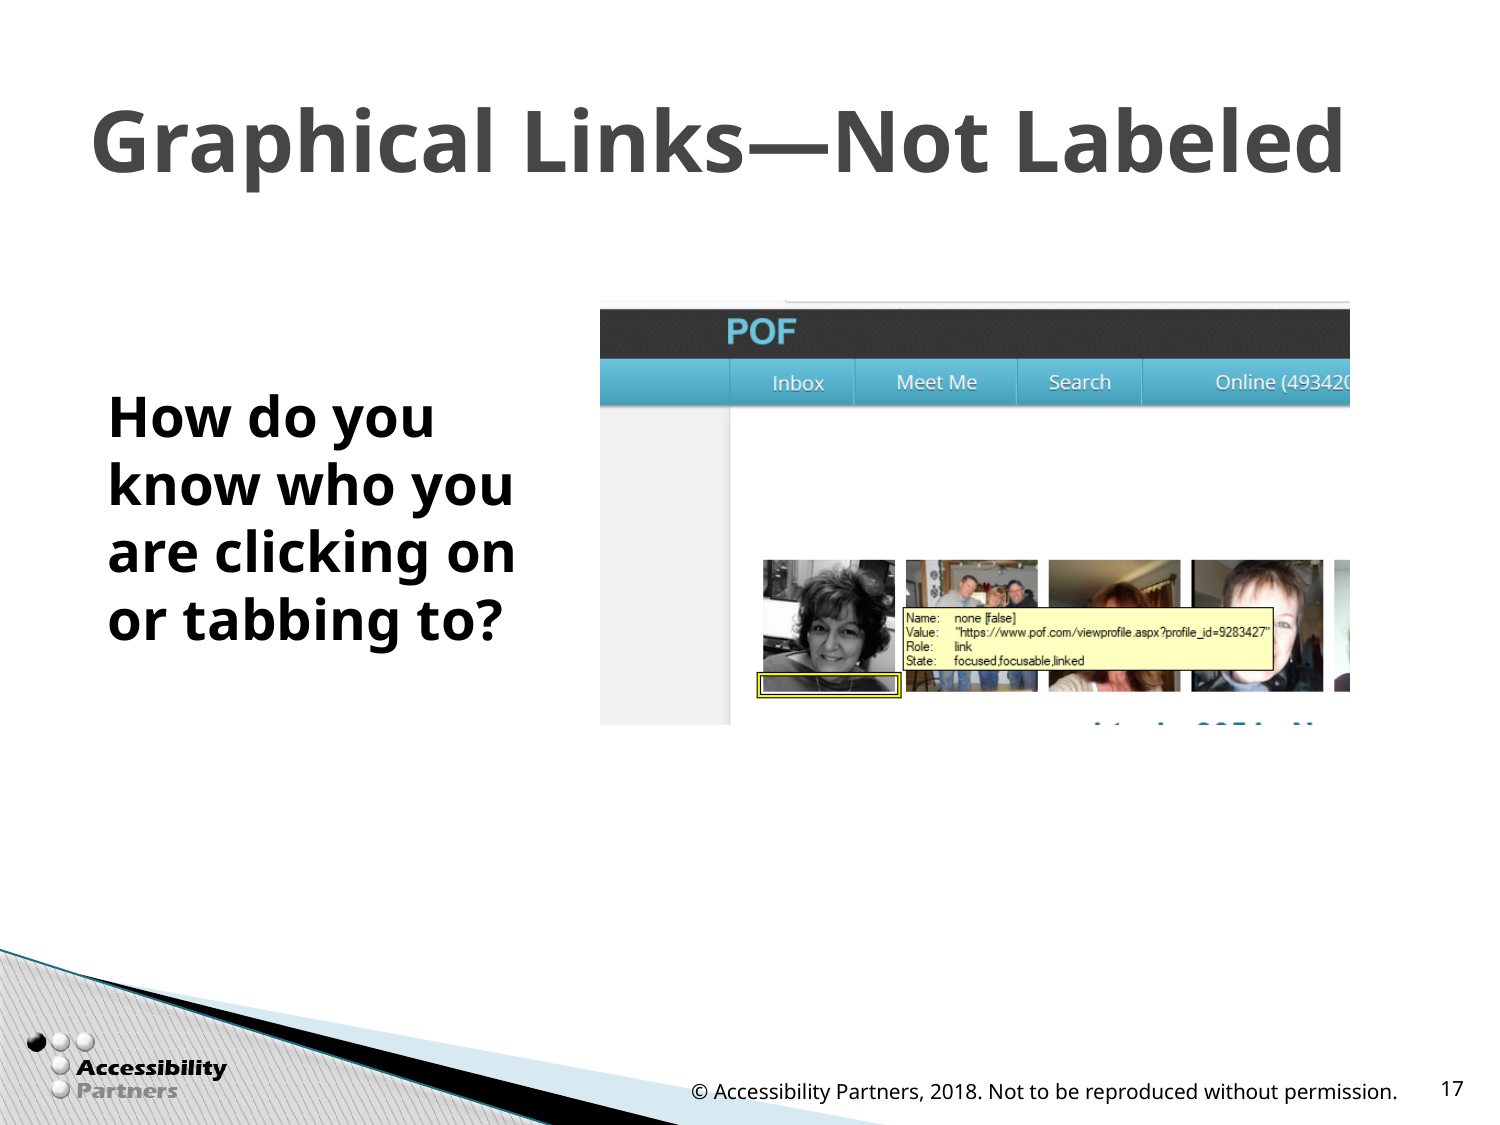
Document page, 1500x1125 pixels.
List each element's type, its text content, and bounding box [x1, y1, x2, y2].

picture [24, 1030, 229, 1100]
title Graphical Links—Not Labeled [75, 45, 1425, 233]
list How do you know who you are clicking on or tabbing to? [74, 373, 593, 694]
picture [599, 299, 1351, 726]
slide_number 17 [1418, 1051, 1479, 1112]
footer © Accessibility Partners, 2018. Not to be reproduced without permission. [537, 1051, 1413, 1112]
